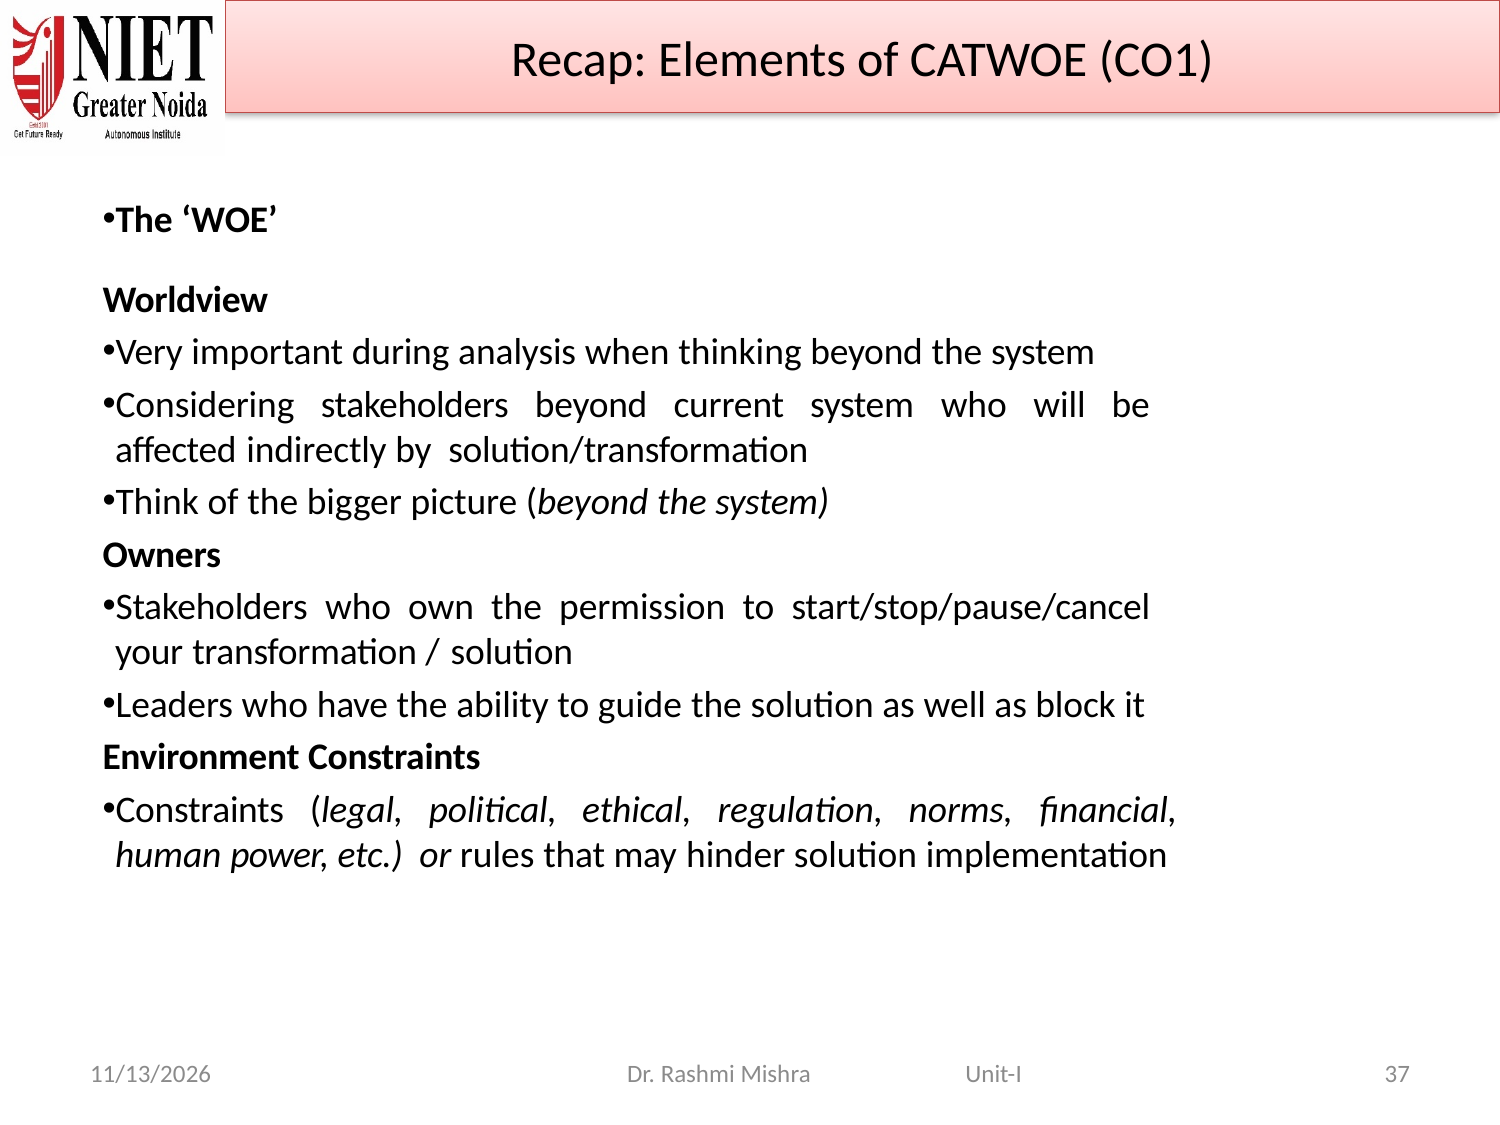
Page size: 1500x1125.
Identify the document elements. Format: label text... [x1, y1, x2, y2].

picture [0, 0, 226, 156]
footer Dr. Rashmi Mishra Unit-I [412, 1042, 1074, 1103]
slide_number 37 [1074, 1042, 1425, 1103]
text_box Recap: Elements of CATWOE (CO1) [226, 0, 1500, 113]
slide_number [75, 1042, 412, 1103]
list The ‘WOE’ Worldview Very important during analysis when thinking beyond the system Considering stakeholders beyond current system who will be affected indirectly by solution/transformation Think of the bigger picture (beyond the system) Owners Stakeholders who own the permission to start/stop/pause/cancel your transformation / solution Leaders who have the ability to guide the solution as well as block it Environment Constraints Constraints (legal, political, ethical, regulation, norms, financial, human power, etc.) or rules that may hinder solution implementation [87, 187, 1438, 930]
